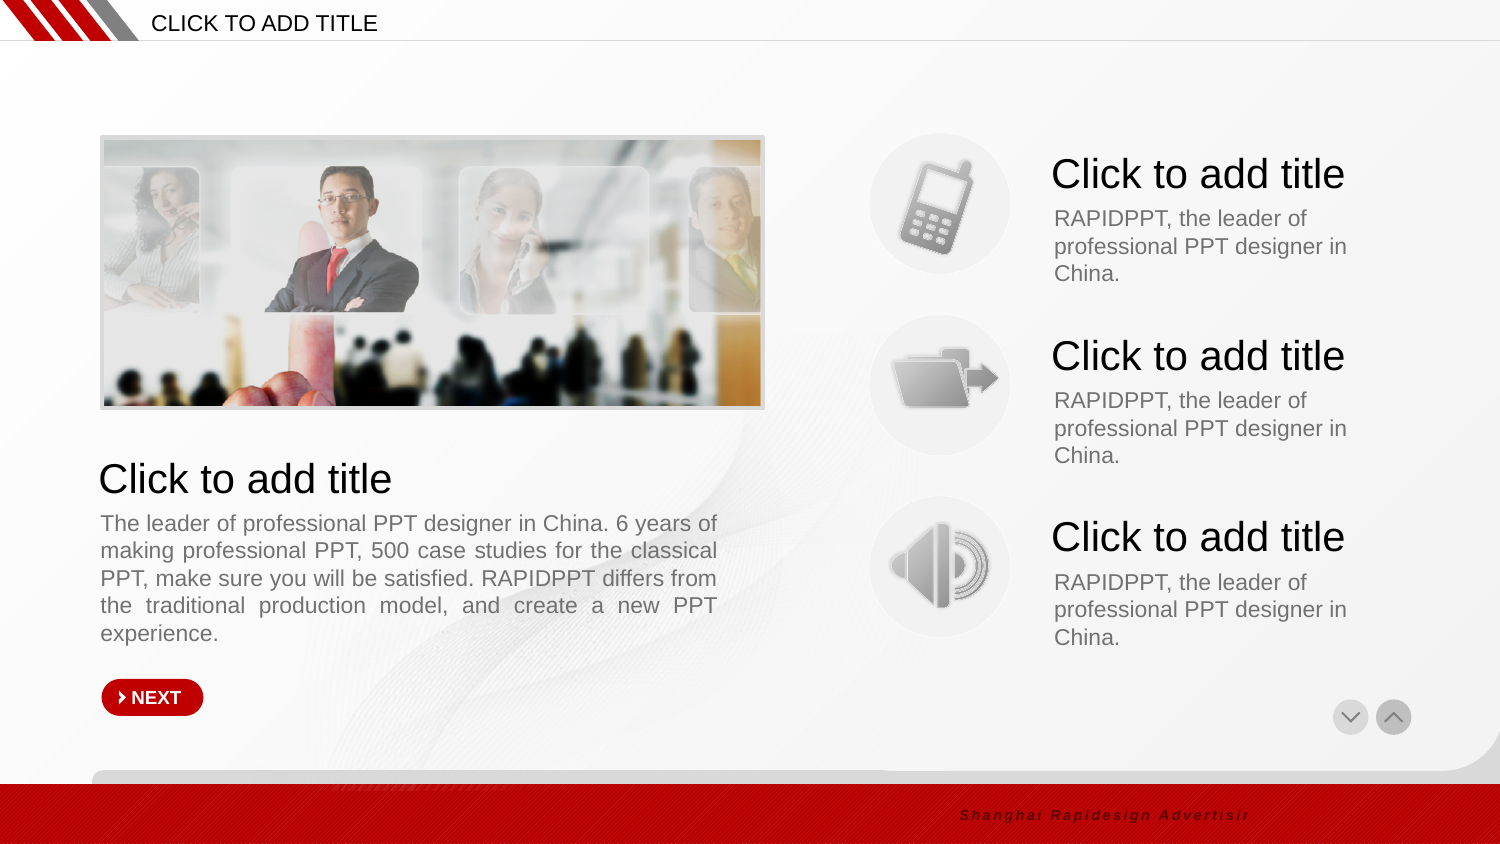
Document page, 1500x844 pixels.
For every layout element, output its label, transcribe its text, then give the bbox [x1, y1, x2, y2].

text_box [101, 678, 209, 717]
picture [253, 333, 930, 791]
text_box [81, 443, 733, 655]
picture [103, 139, 761, 407]
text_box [868, 132, 1430, 275]
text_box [868, 314, 1430, 456]
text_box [868, 495, 1430, 638]
text_box CLICK TO ADD TITLE [136, 1, 394, 44]
